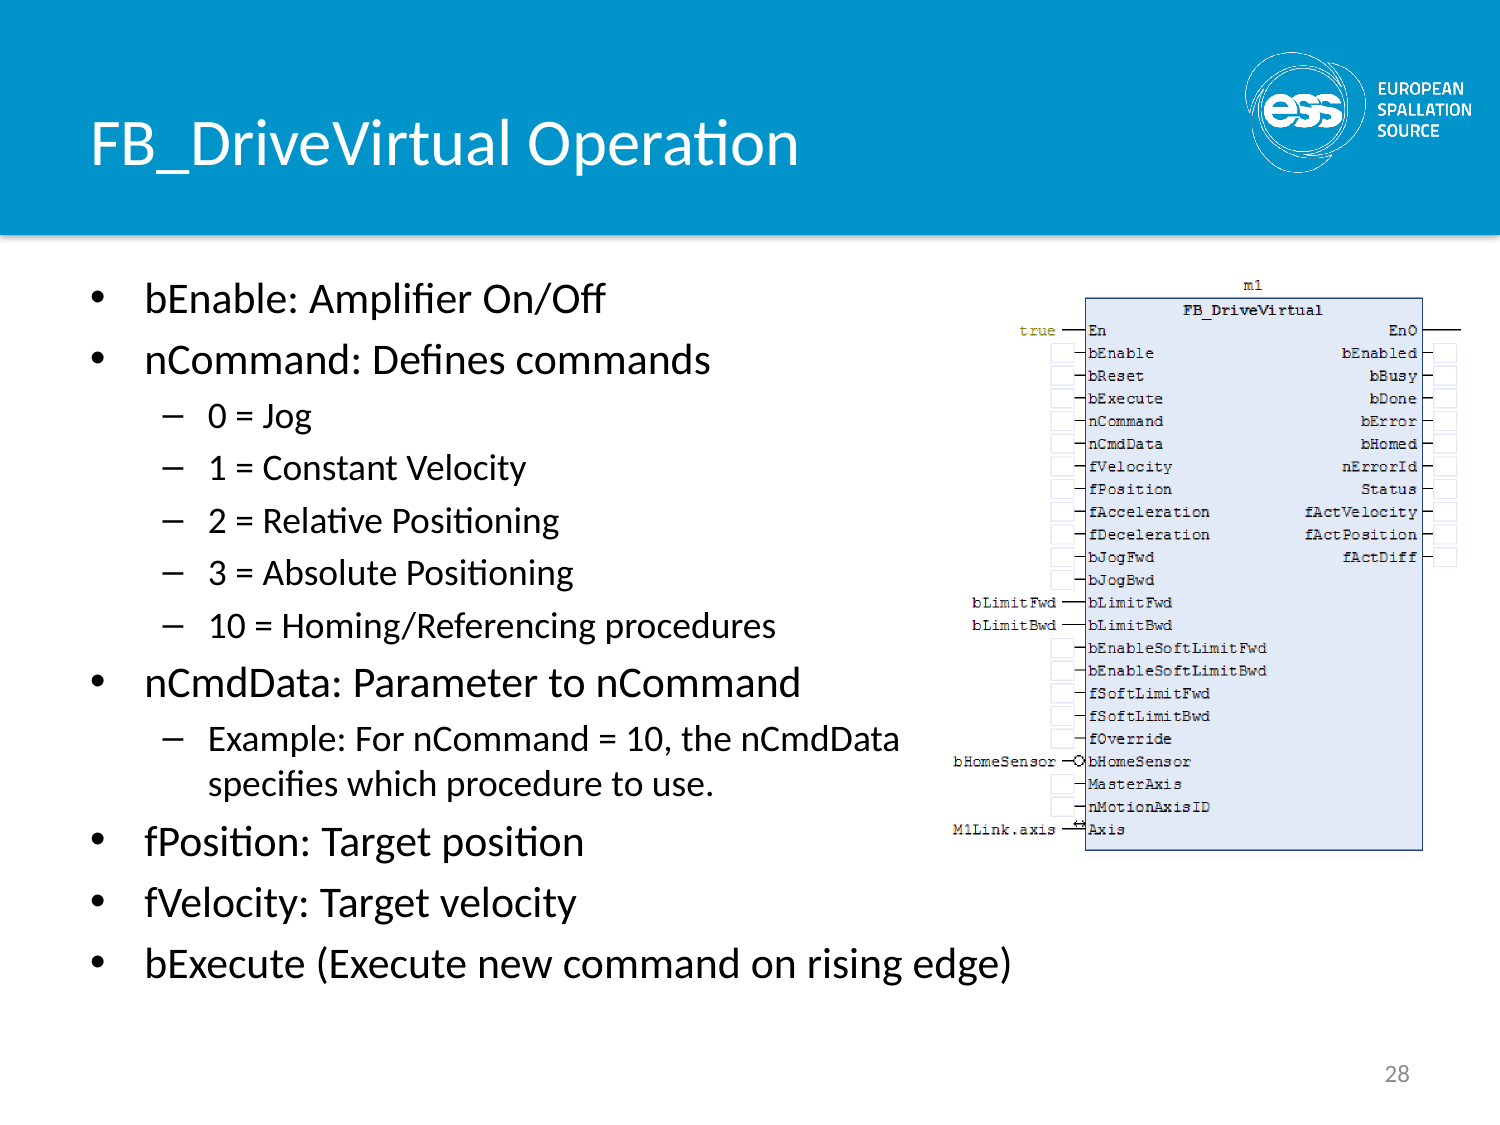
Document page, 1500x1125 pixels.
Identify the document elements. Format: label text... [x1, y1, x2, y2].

picture [1443, 86, 1450, 93]
picture [1454, 83, 1458, 94]
picture [1379, 83, 1385, 94]
picture [1264, 94, 1342, 127]
picture [1389, 104, 1393, 115]
picture [1418, 104, 1423, 115]
picture [1400, 83, 1407, 94]
slide_number 28 [1074, 1042, 1425, 1103]
list bEnable: Amplifier On/Off nCommand: Defines commands 0 = Jog 1 = Constant Velocity 2 = Relative Positioning 3 = Absolute Positioning 10 = Homing/Referencing procedures nCmdData: Parameter to nCommand Example: For nCommand = 10, the nCmdData specifies which procedure to use. fPosition: Target position fVelocity: Target velocity bExecute (Execute new command on rising edge) [75, 262, 1046, 1005]
picture [1436, 104, 1444, 115]
picture [1398, 109, 1406, 115]
picture [1422, 125, 1428, 134]
picture [1409, 104, 1415, 115]
picture [1423, 83, 1430, 94]
title FB_DriveVirtual Operation [75, 45, 1247, 233]
picture [1432, 125, 1438, 136]
picture [913, 266, 1500, 878]
